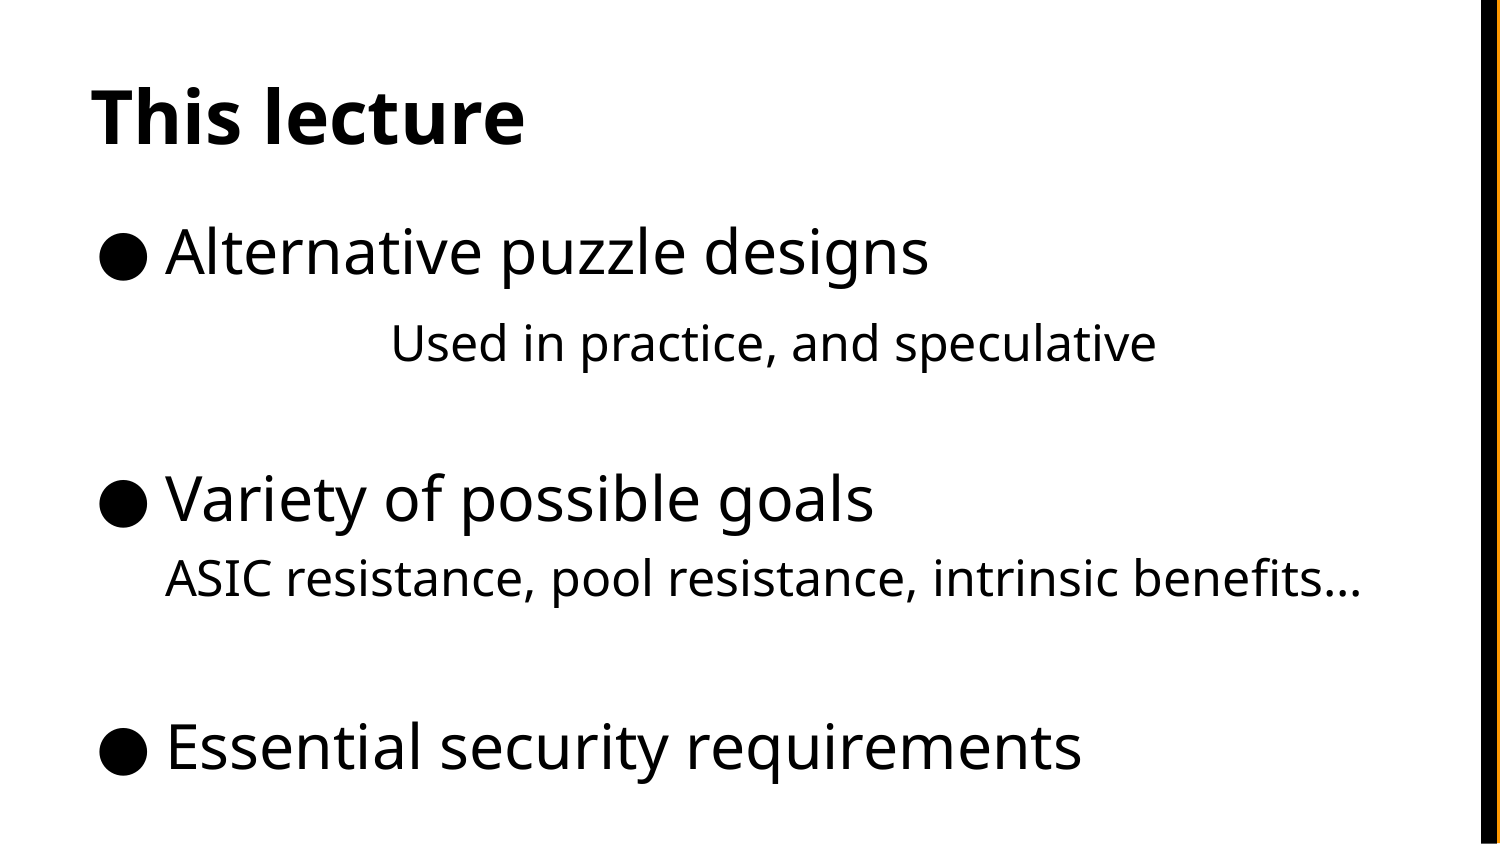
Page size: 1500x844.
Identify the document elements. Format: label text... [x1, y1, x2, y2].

list Alternative puzzle designs Used in practice, and speculative Variety of possible goals ASIC resistance, pool resistance, intrinsic benefits... Essential security requirements [75, 196, 1425, 808]
title This lecture [75, 33, 1425, 175]
